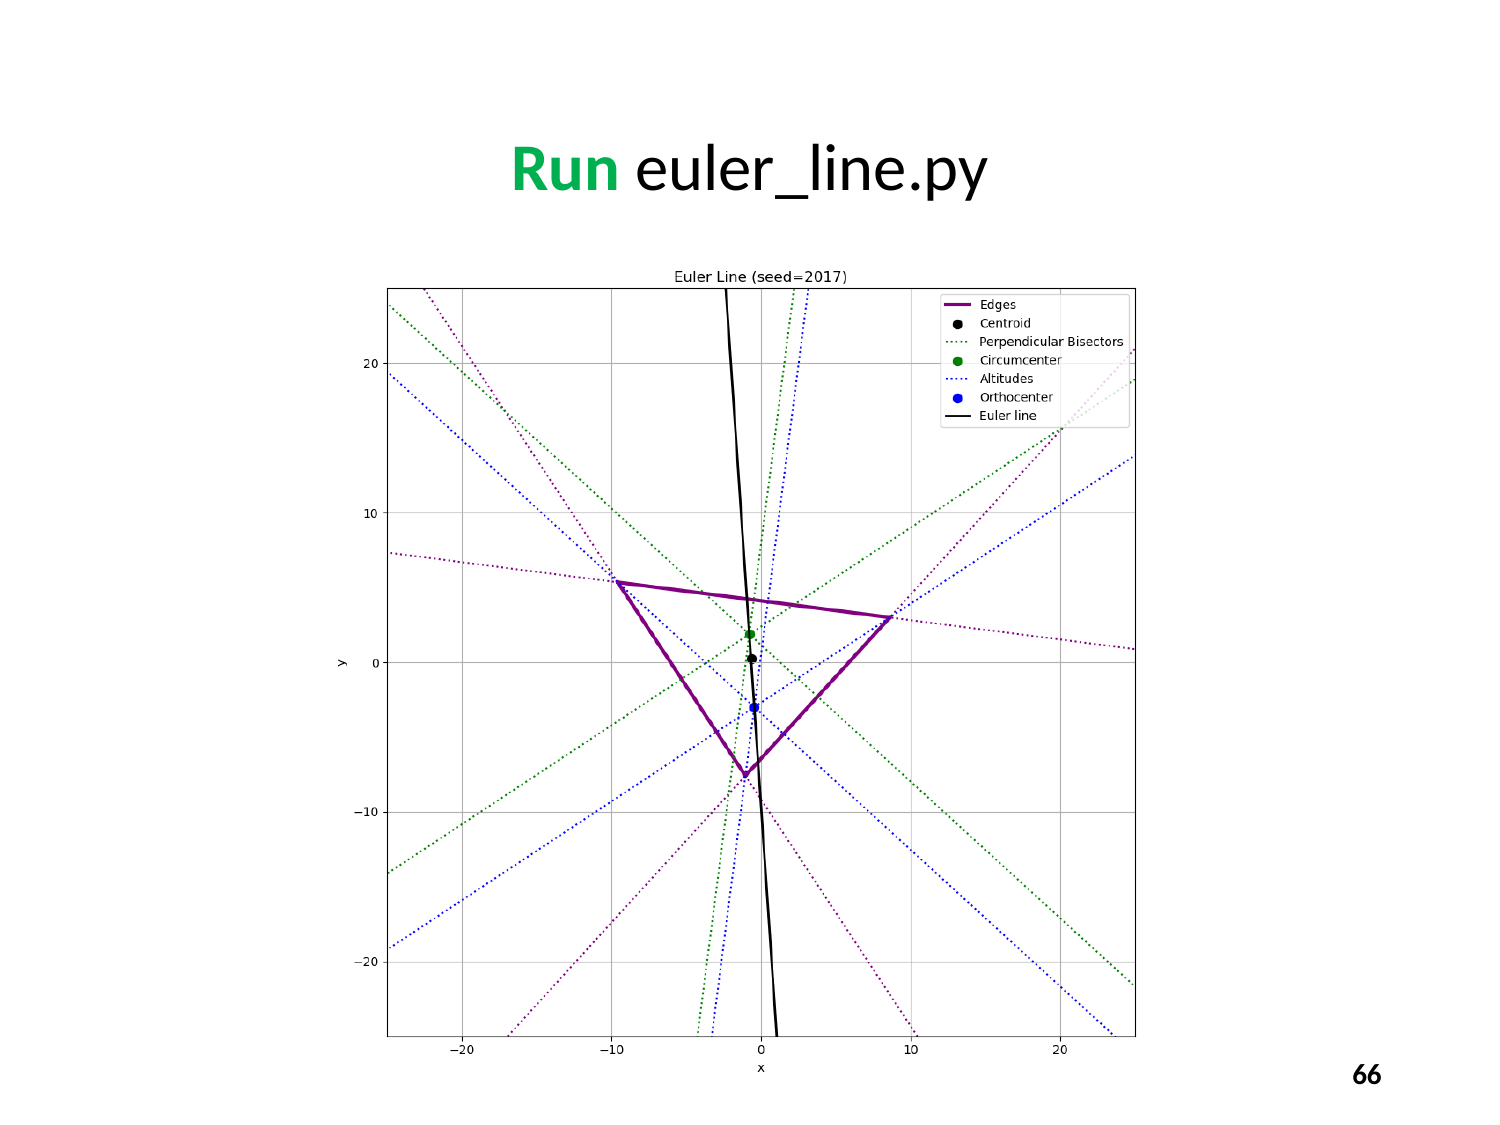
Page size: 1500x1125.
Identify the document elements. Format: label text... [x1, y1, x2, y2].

slide_number 66 [1059, 1042, 1397, 1103]
picture [317, 232, 1183, 1088]
title Run euler_line.py [103, 59, 1397, 278]
